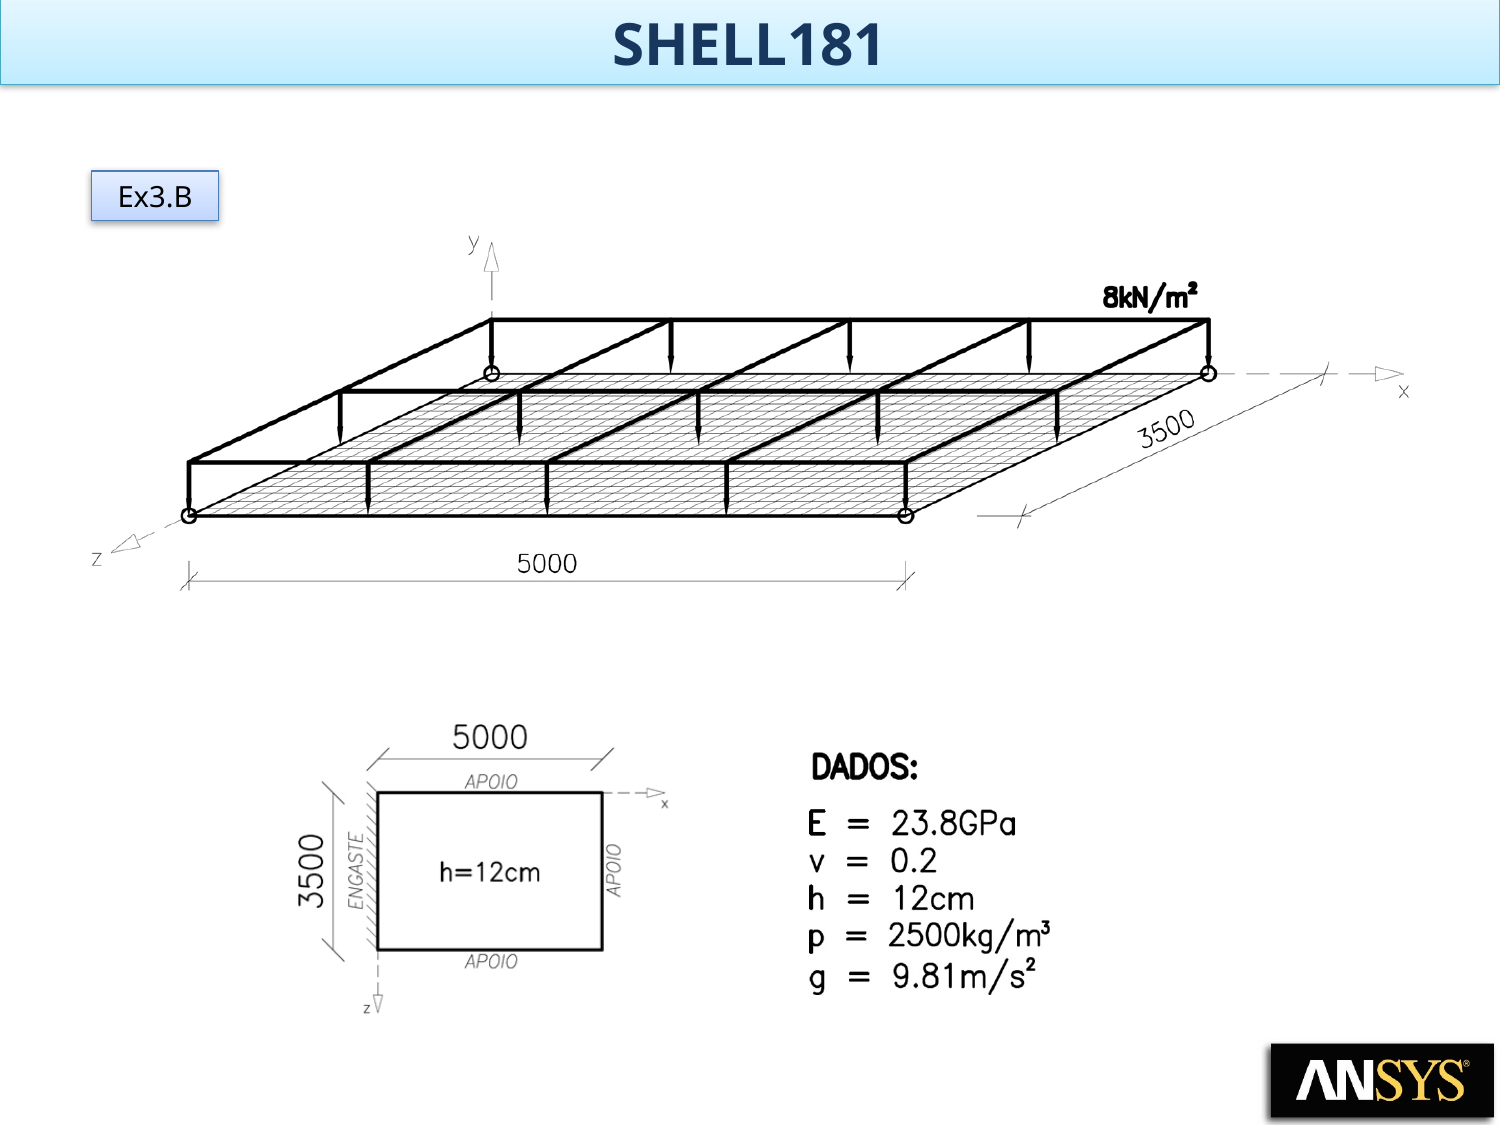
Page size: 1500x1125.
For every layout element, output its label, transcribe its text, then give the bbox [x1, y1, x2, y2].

picture [808, 752, 1050, 995]
text_box SHELL181 [0, 0, 1500, 85]
picture [1257, 1037, 1500, 1125]
picture [91, 235, 1409, 591]
picture [272, 724, 727, 1024]
text_box Ex3.B [91, 170, 219, 221]
